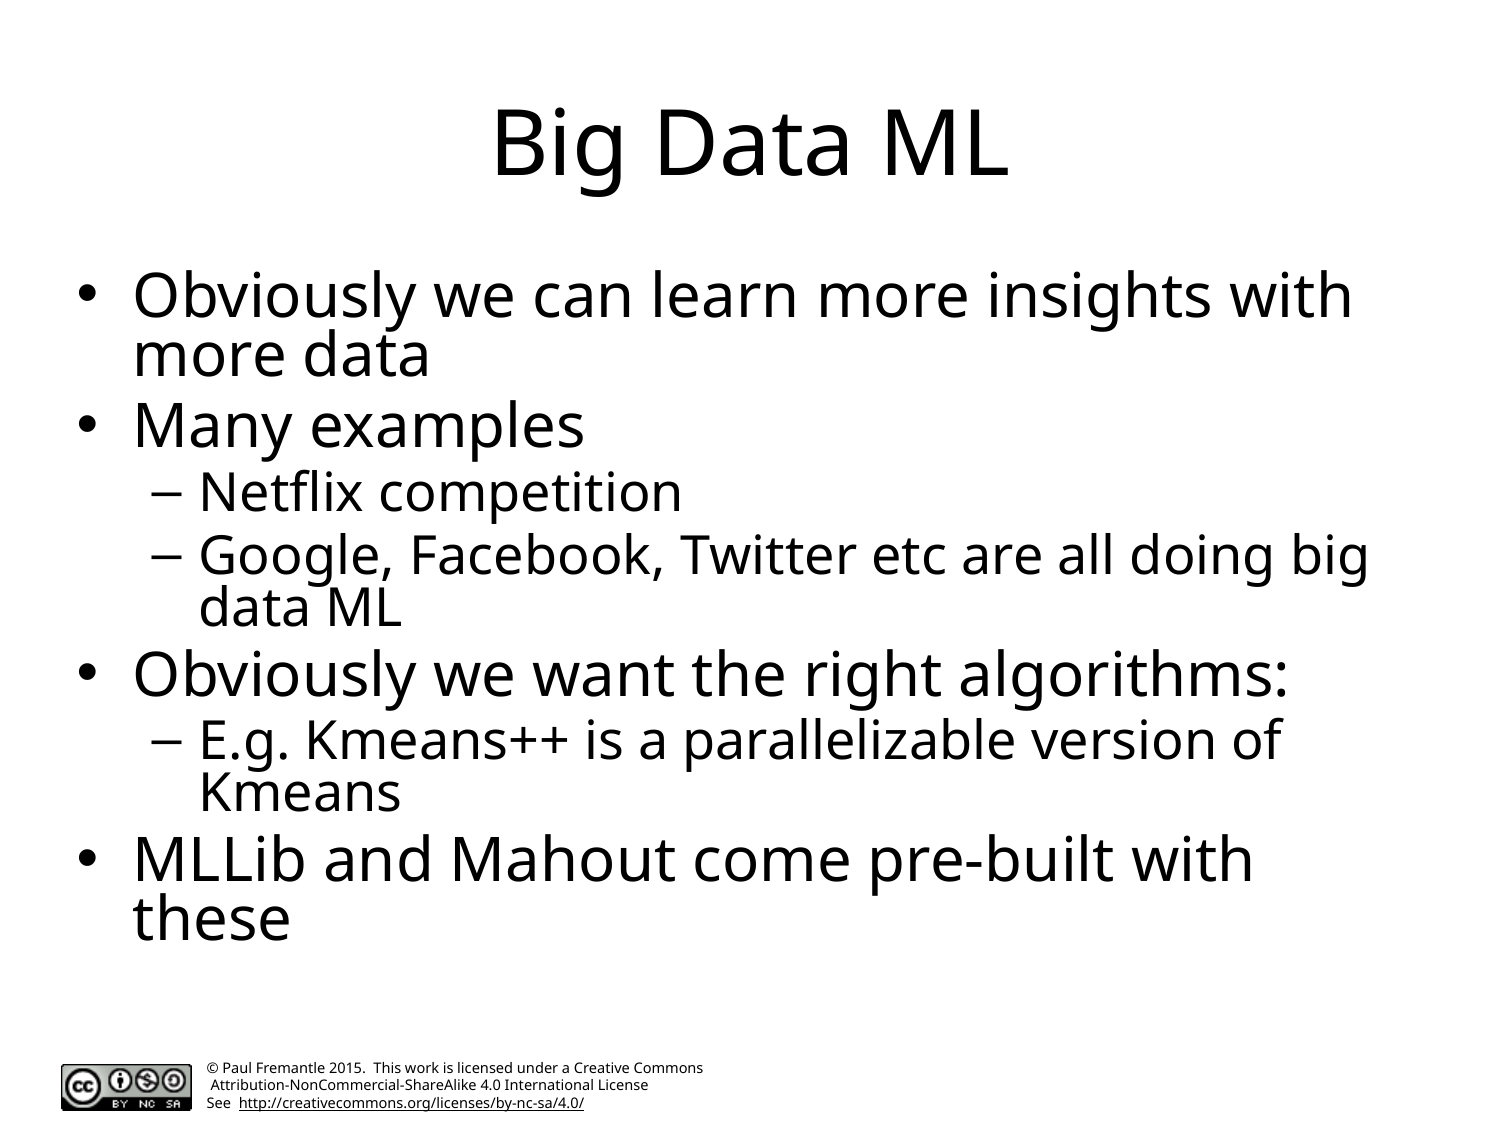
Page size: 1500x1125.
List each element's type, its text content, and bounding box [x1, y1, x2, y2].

title Big Data ML [75, 45, 1425, 233]
picture [61, 1064, 192, 1111]
list Obviously we can learn more insights with more data Many examples Netflix competition Google, Facebook, Twitter etc are all doing big data ML Obviously we want the right algorithms: E.g. Kmeans++ is a parallelizable version of Kmeans MLLib and Mahout come pre-built with these [61, 262, 1412, 1005]
